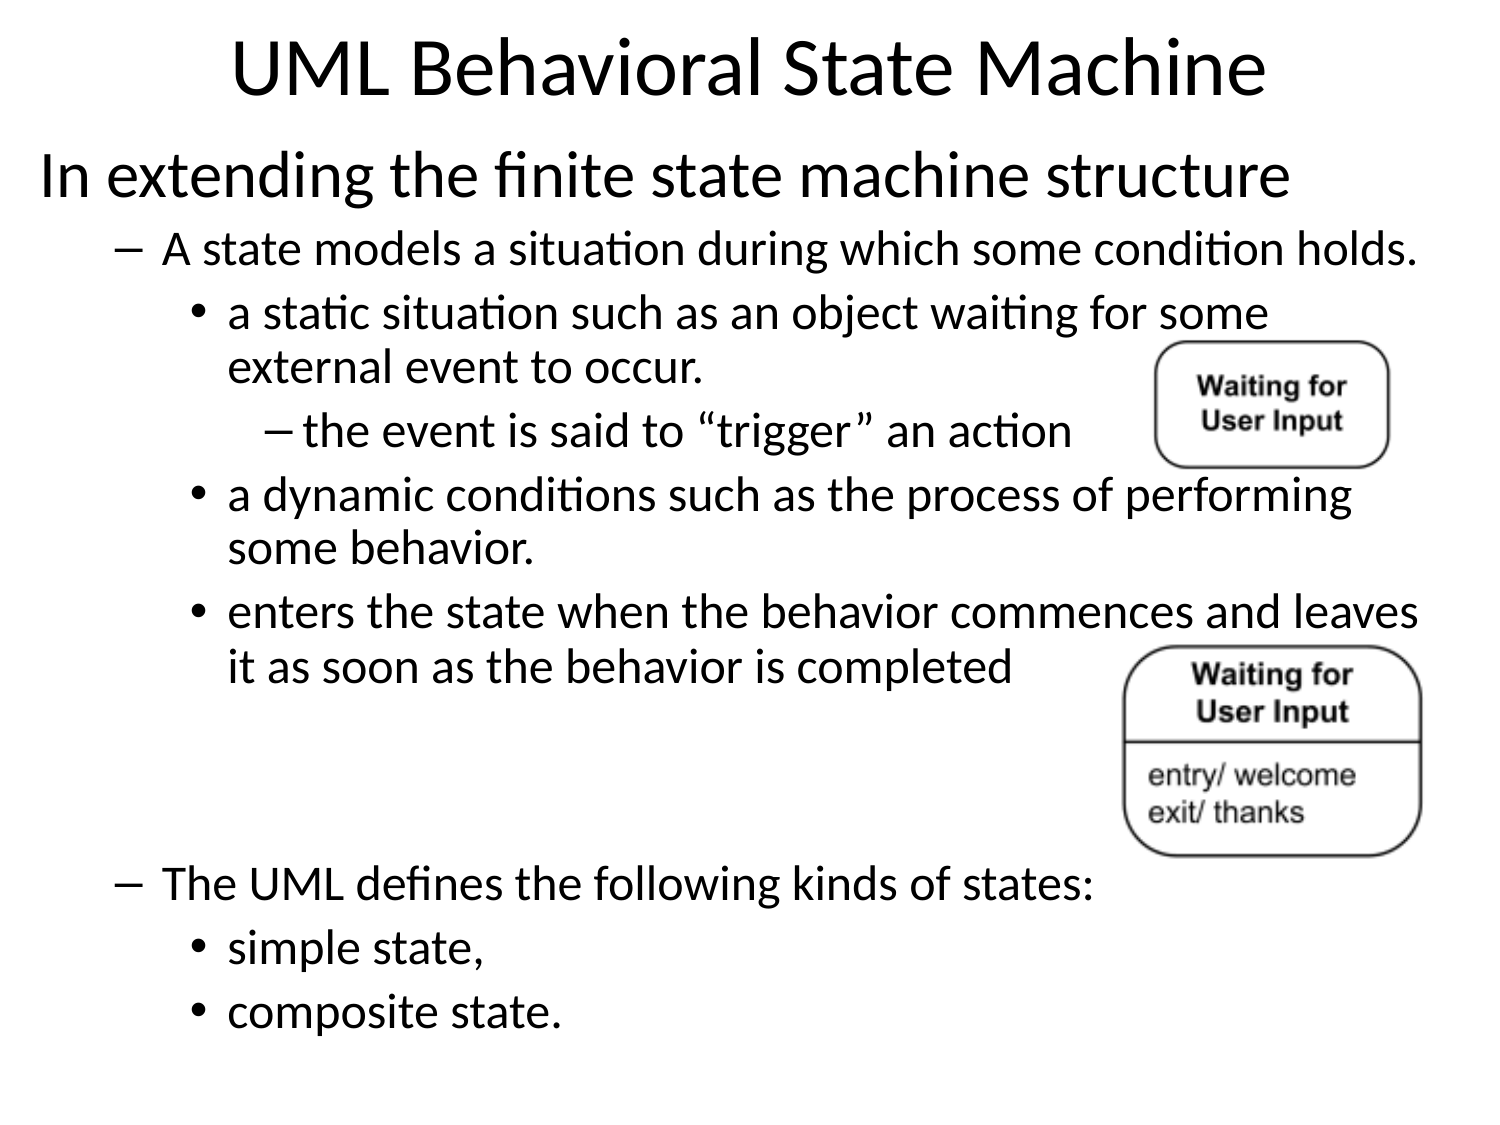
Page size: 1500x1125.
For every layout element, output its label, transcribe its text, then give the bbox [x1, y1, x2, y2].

picture [1115, 637, 1429, 863]
title UML Behavioral State Machine [75, 0, 1425, 125]
picture [1149, 337, 1395, 476]
list In extending the finite state machine structure A state models a situation during which some condition holds. a static situation such as an object waiting for some external event to occur. the event is said to “trigger” an action a dynamic conditions such as the process of performing some behavior. enters the state when the behavior commences and leaves it as soon as the behavior is completed The UML defines the following kinds of states: simple state, composite state. [24, 132, 1450, 1125]
